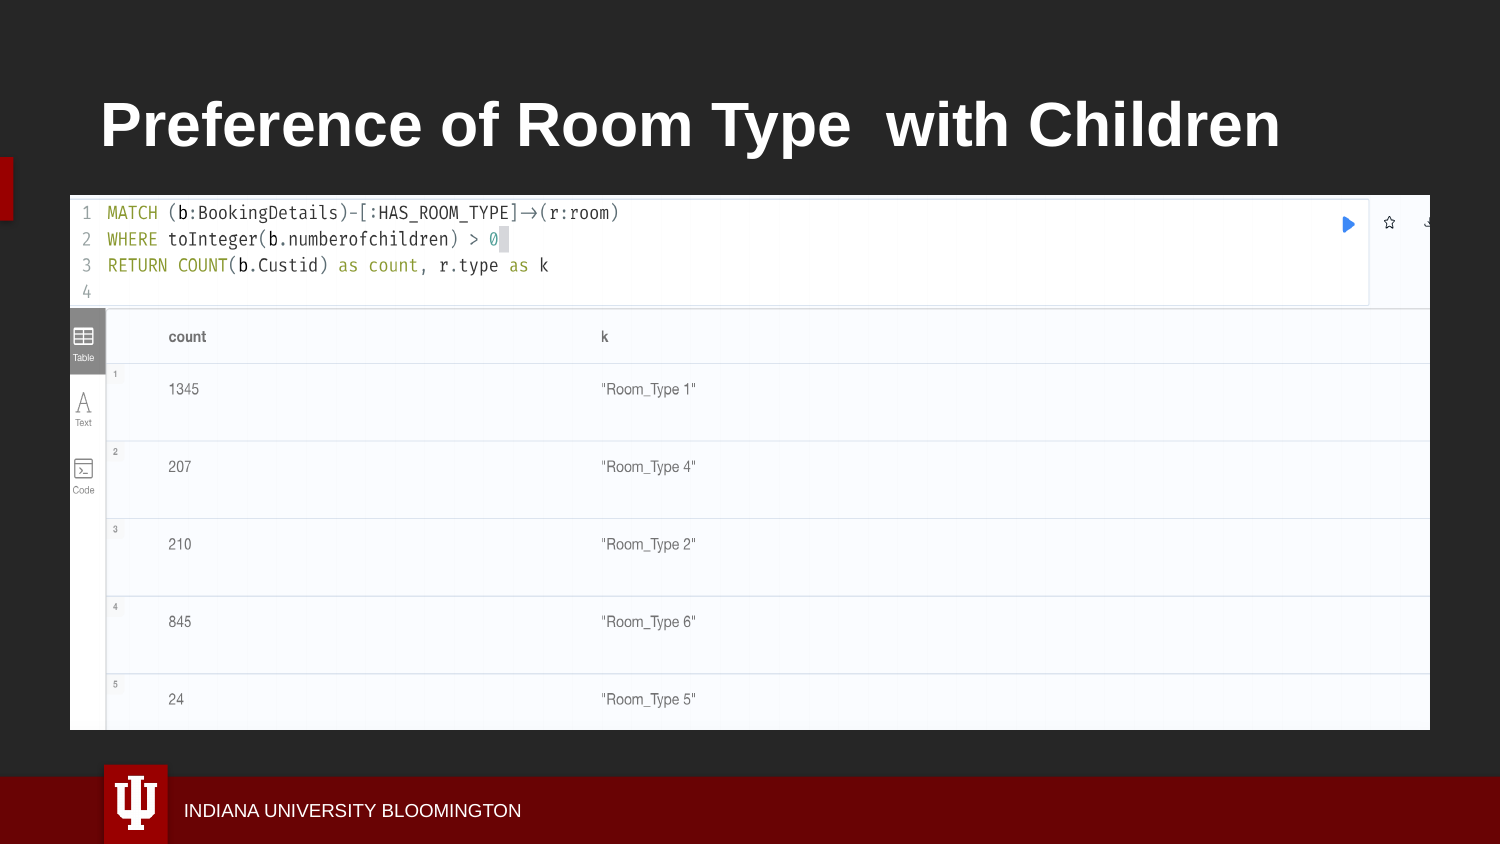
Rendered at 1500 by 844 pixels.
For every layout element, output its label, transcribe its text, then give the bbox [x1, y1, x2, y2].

picture [70, 195, 1430, 731]
title Preference of Room Type with Children [85, 63, 1399, 179]
